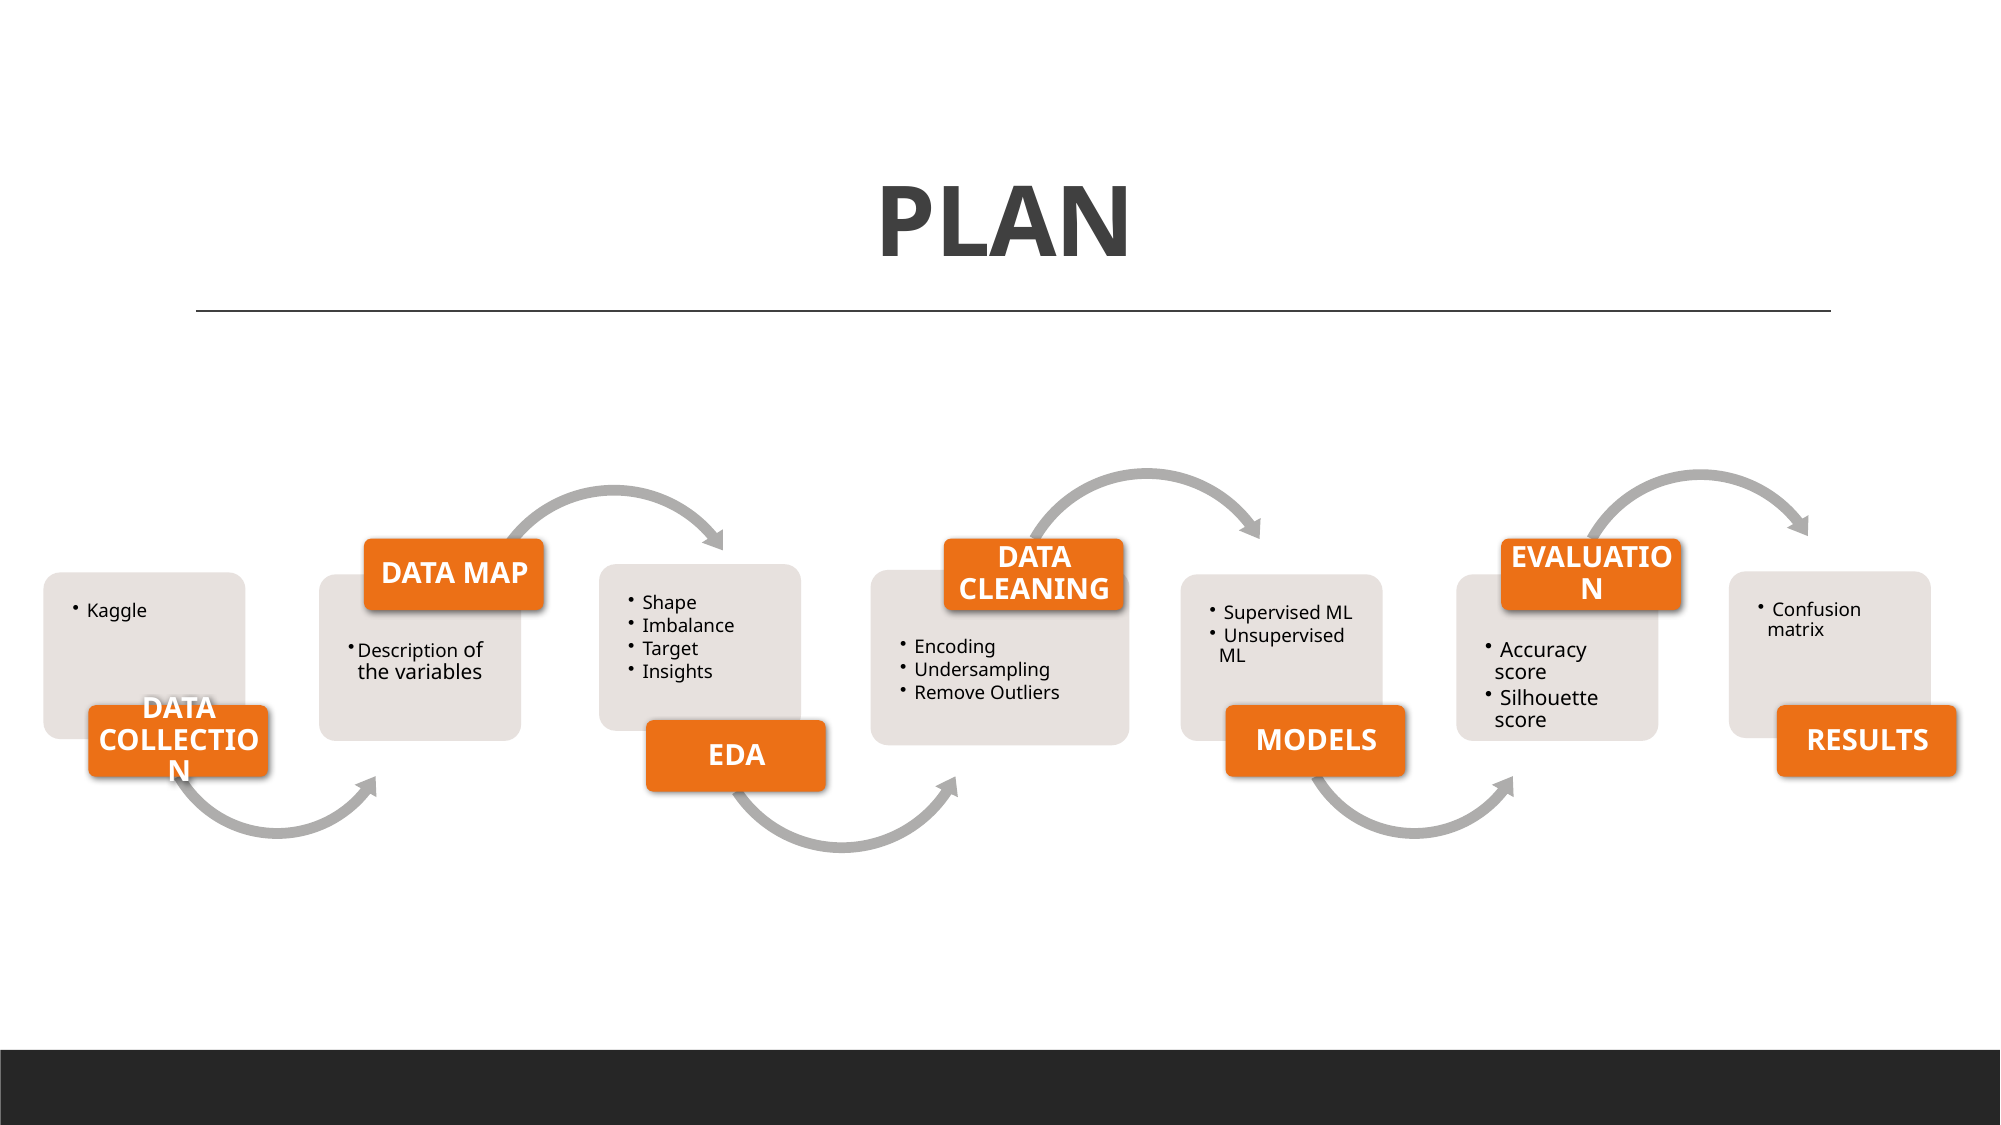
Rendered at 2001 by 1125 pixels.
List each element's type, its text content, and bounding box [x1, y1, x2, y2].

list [41, 338, 1959, 977]
title PLAN [180, 47, 1830, 285]
